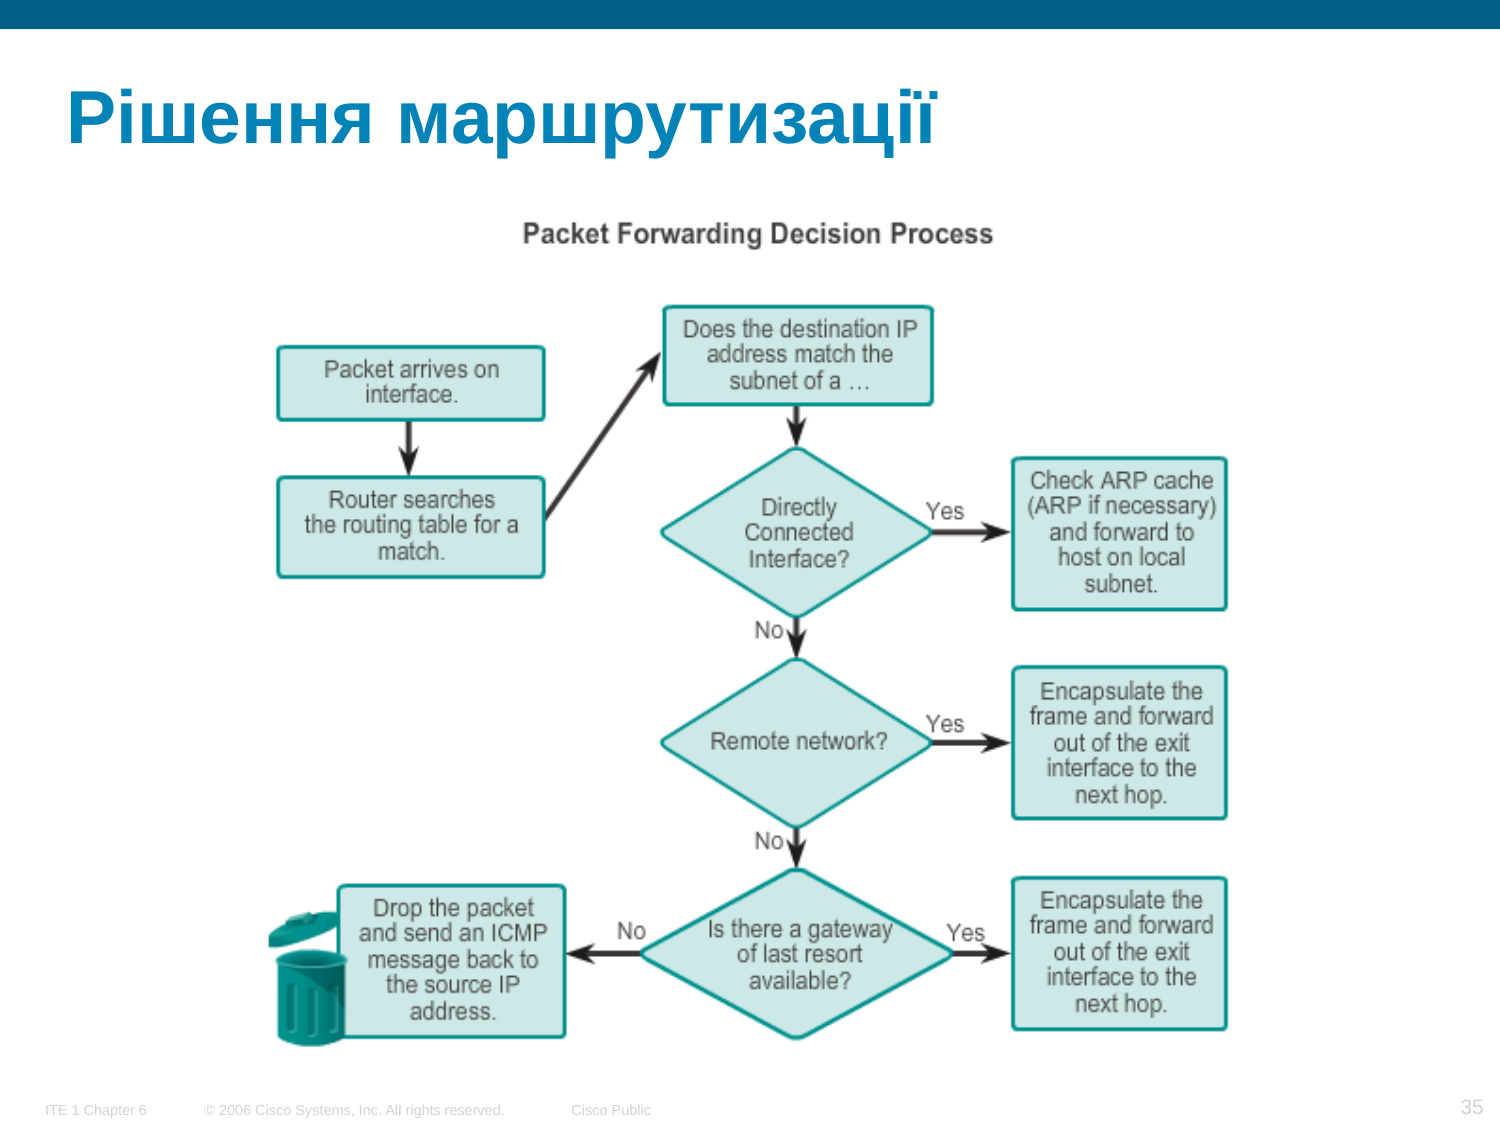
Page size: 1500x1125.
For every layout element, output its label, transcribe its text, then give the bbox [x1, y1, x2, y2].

title Рішення маршрутизації [53, 28, 1390, 167]
picture [247, 218, 1239, 1064]
